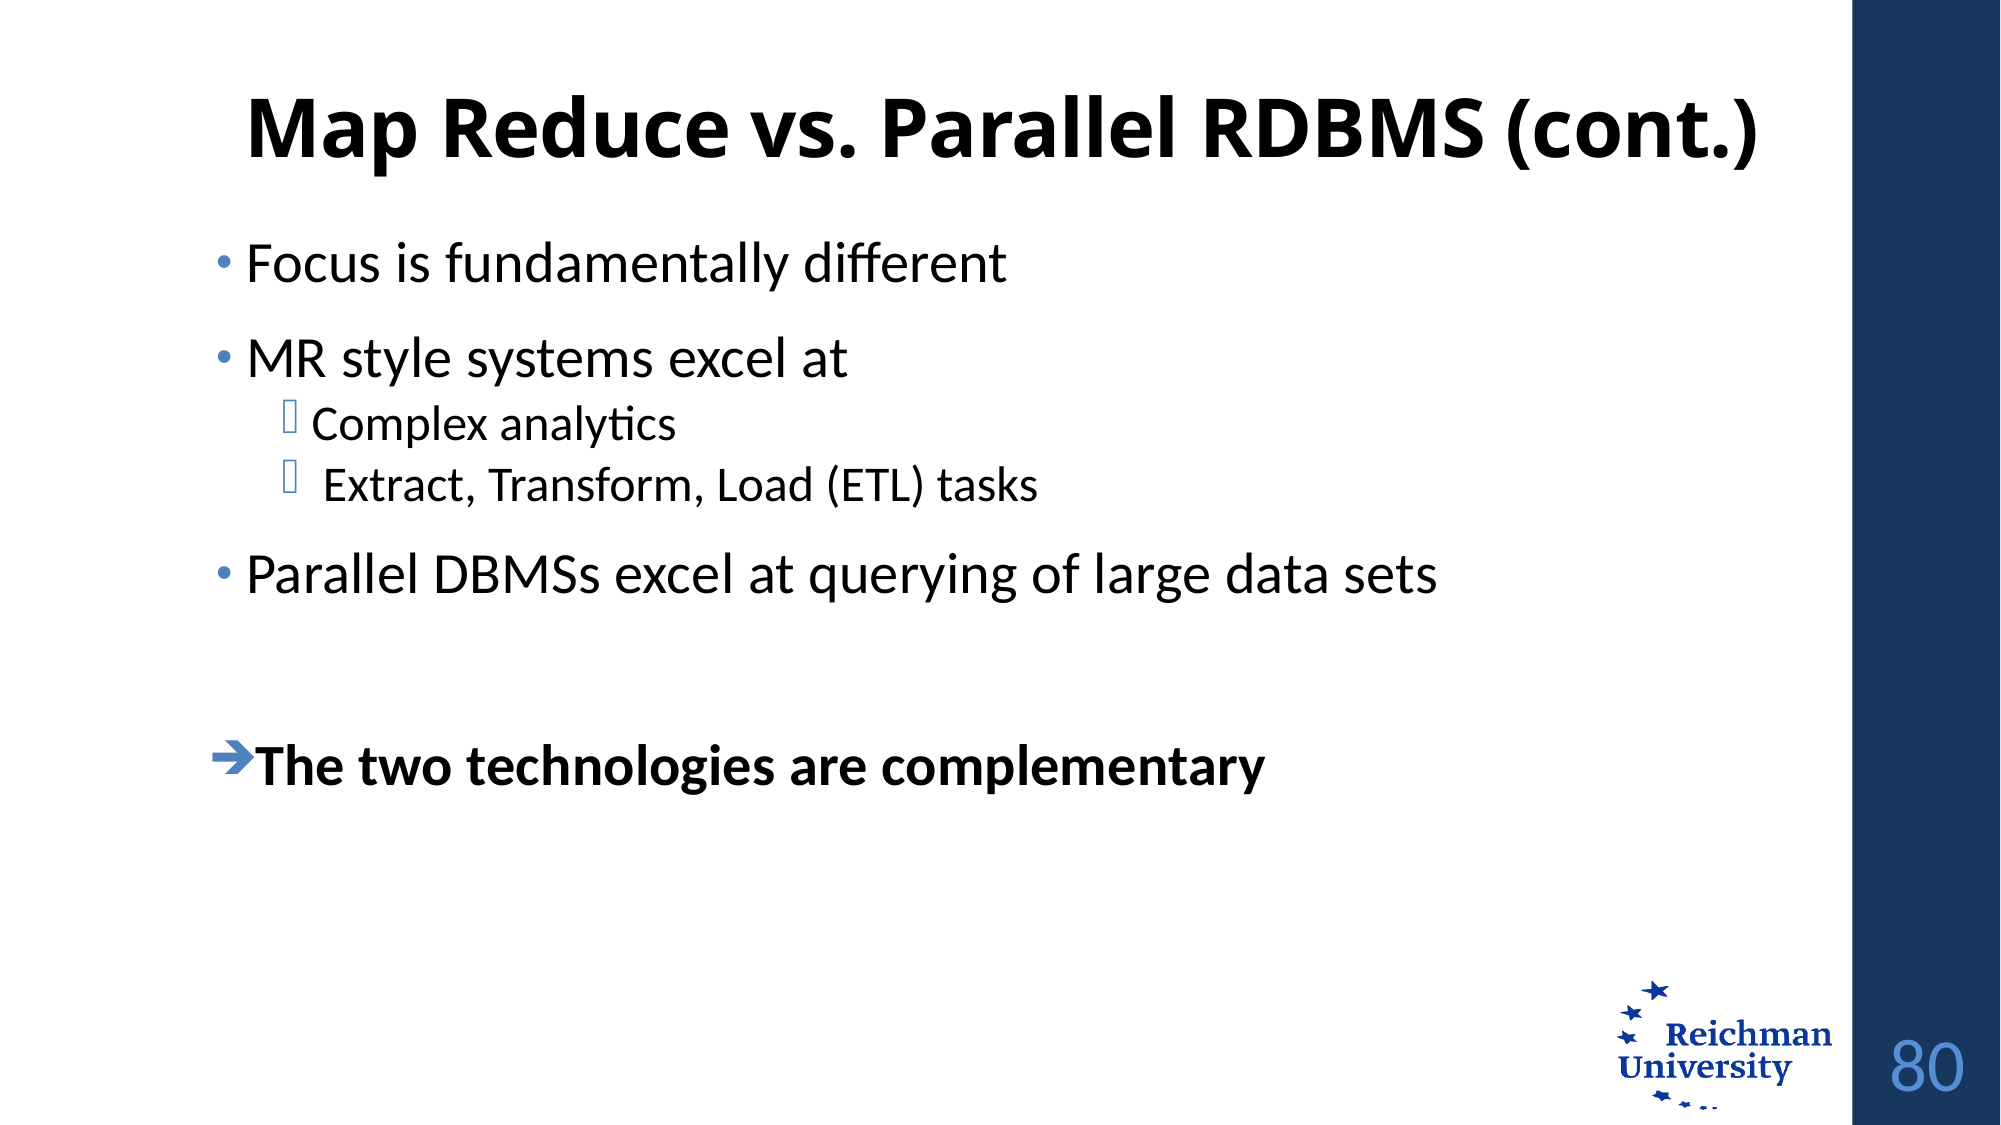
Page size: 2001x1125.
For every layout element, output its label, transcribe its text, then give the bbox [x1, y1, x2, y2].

slide_number 80 [1852, 1012, 2000, 1110]
picture [1616, 981, 1832, 1110]
title Map Reduce vs. Parallel RDBMS (cont.) [206, 60, 1797, 183]
list Focus is fundamentally different MR style systems excel at Complex analytics Extract, Transform, Load (ETL) tasks Parallel DBMSs excel at querying of large data sets The two technologies are complementary [193, 221, 1784, 1025]
